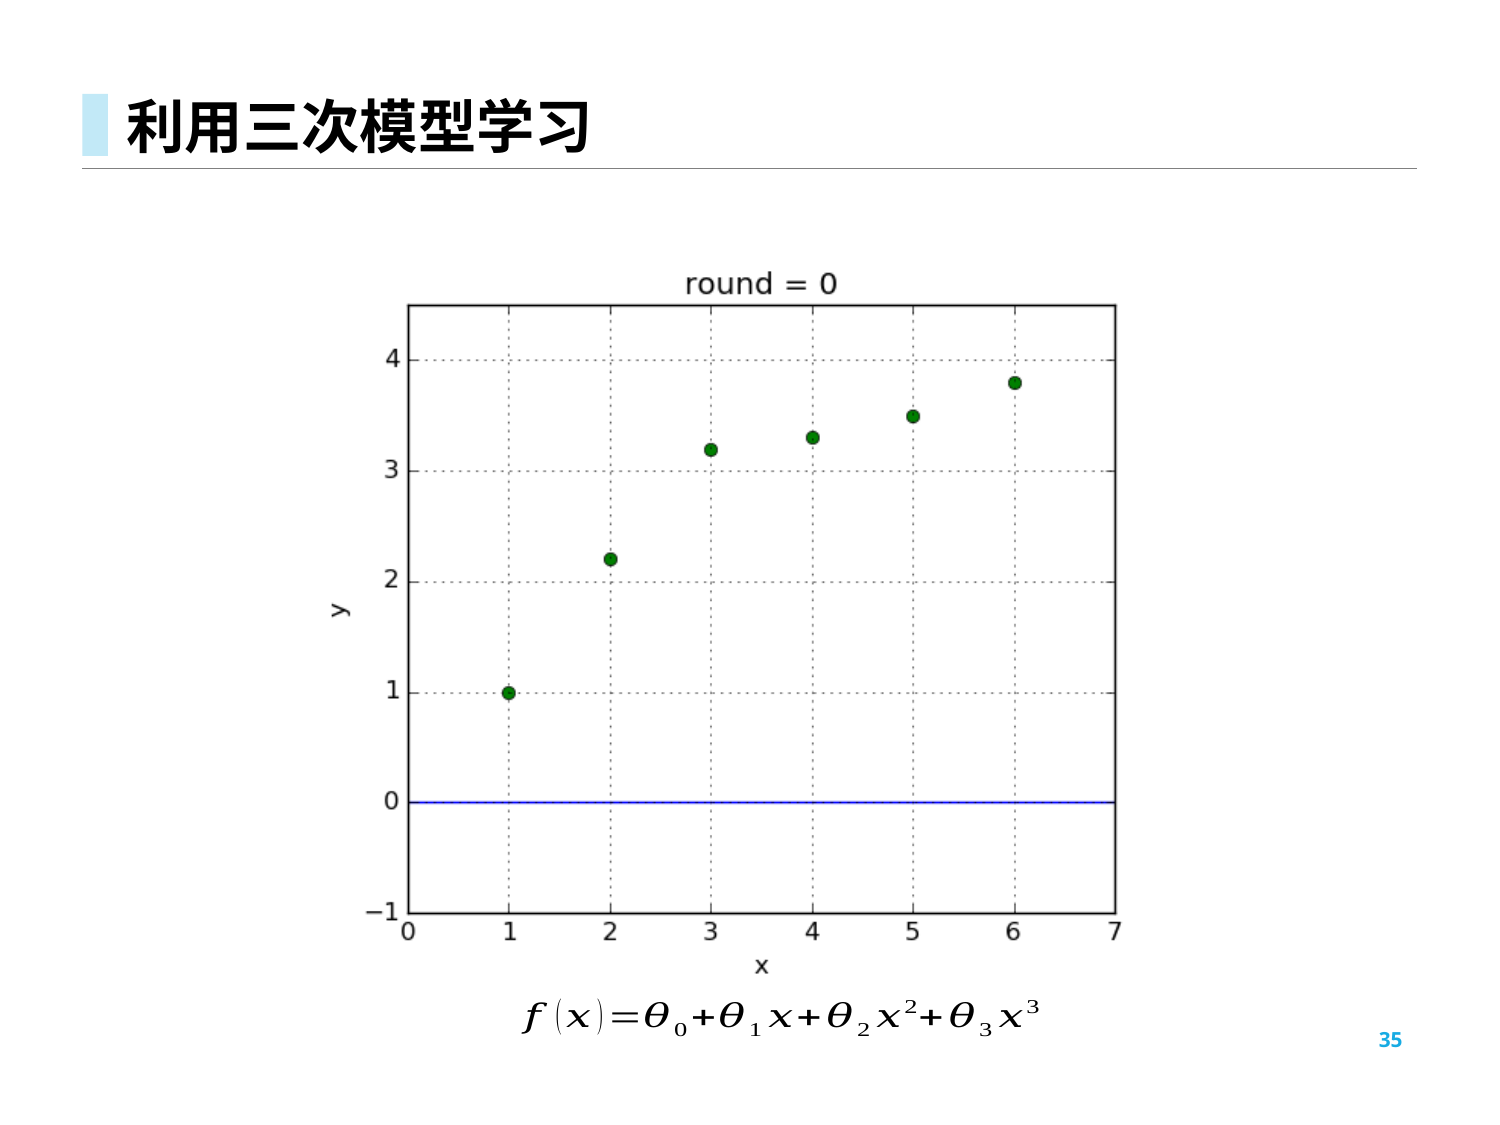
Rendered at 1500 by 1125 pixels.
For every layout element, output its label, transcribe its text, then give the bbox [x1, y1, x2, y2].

title 利用三次模型学习 [111, 0, 1447, 169]
slide_number 35 [1059, 1023, 1418, 1058]
picture [294, 229, 1206, 989]
